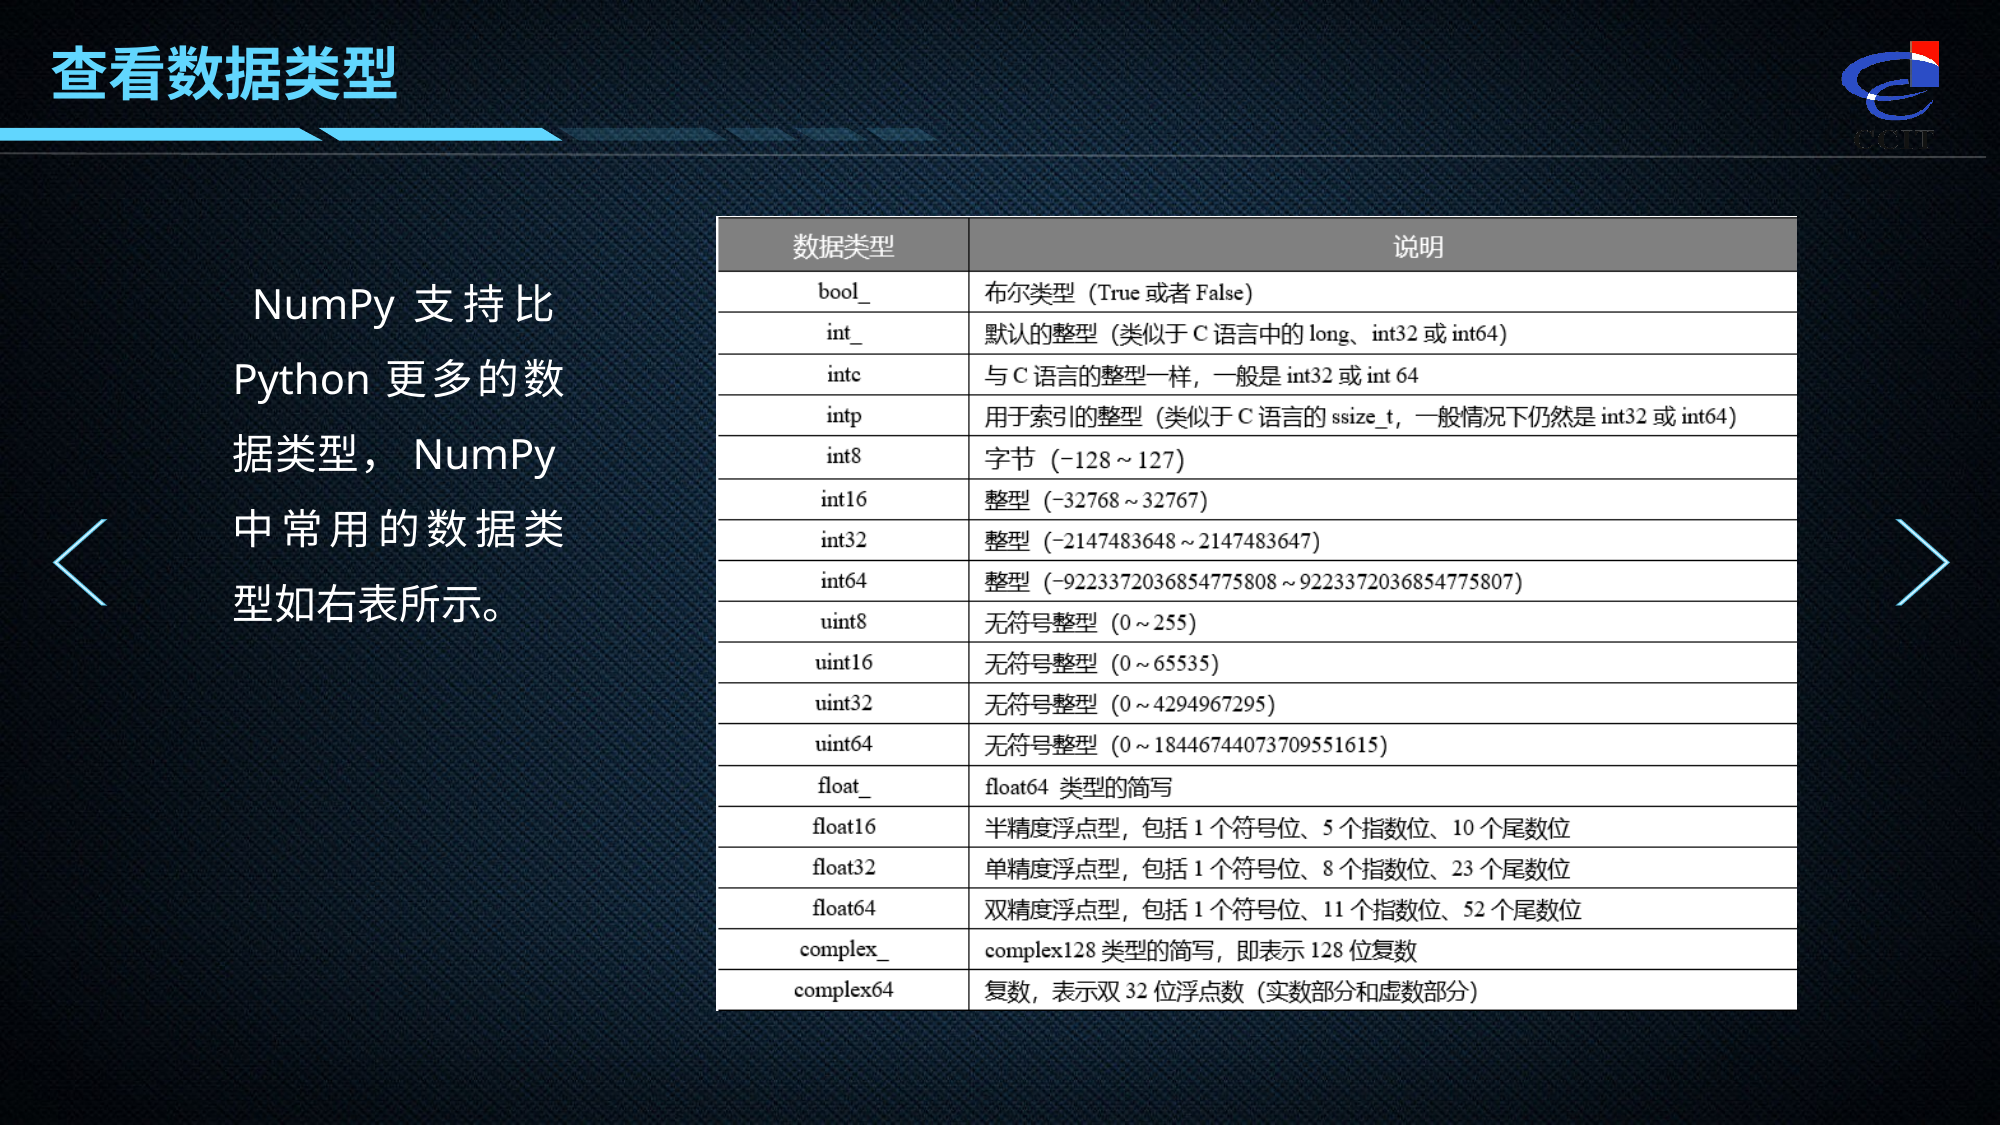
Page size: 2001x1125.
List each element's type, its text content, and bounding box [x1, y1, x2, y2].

picture [0, 141, 35, 152]
text_box NumPy支持比Python更多的数据类型，NumPy中常用的数据类型如右表所示。 [217, 245, 581, 636]
picture [0, 0, 2000, 1125]
text_box 查看数据类型 [35, 29, 654, 185]
